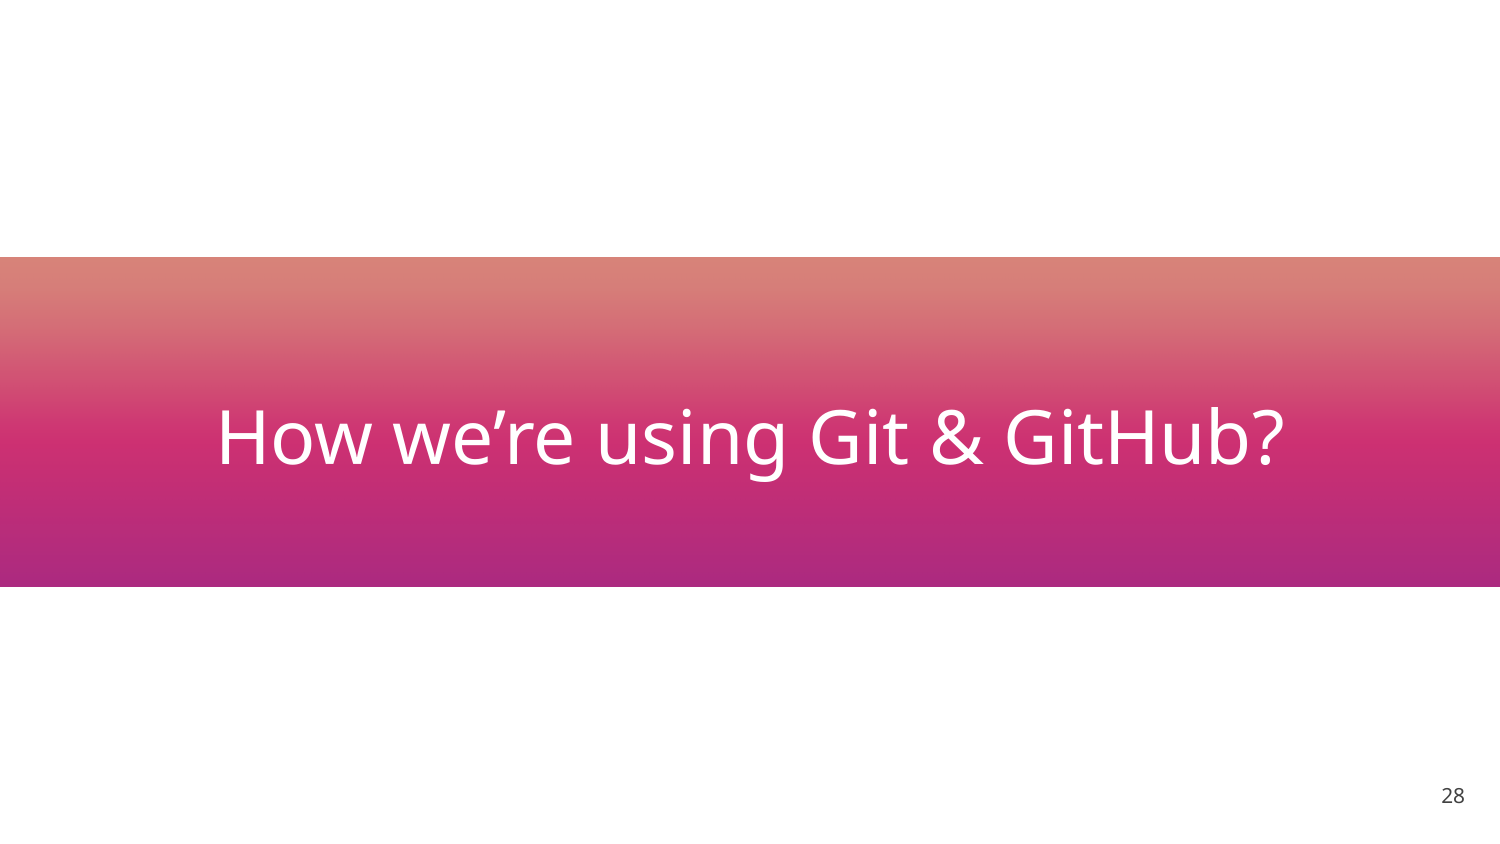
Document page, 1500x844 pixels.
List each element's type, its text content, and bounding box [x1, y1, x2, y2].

slide_number ‹#› [1389, 764, 1480, 830]
title How we’re using Git & GitHub? [70, 309, 1430, 559]
picture [0, 257, 1500, 587]
